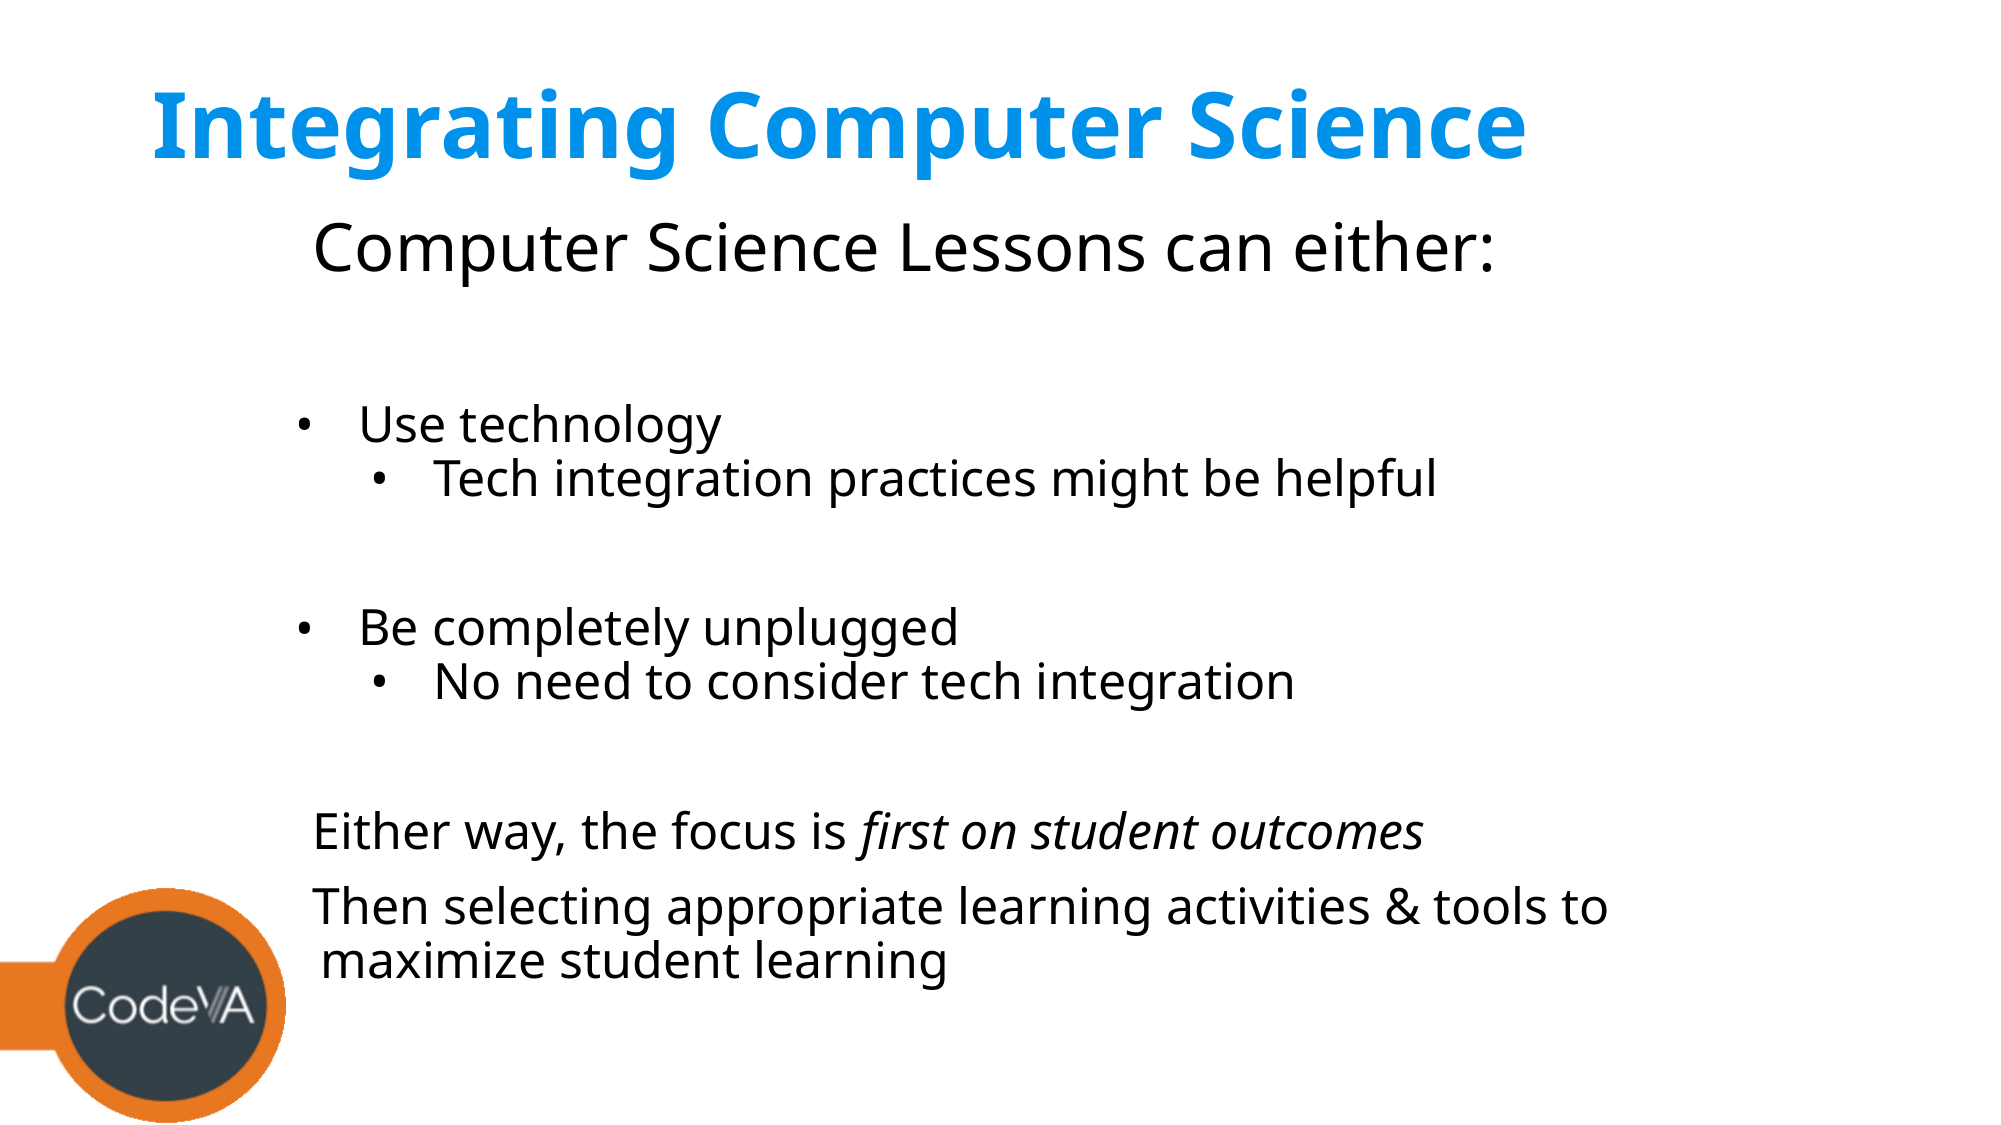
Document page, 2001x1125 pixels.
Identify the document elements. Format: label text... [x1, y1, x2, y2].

list Computer Science Lessons can either: Use technology Tech integration practices might be helpful Be completely unplugged No need to consider tech integration Either way, the focus is first on student outcomes Then selecting appropriate learning activities & tools to maximize student learning [268, 198, 1833, 1018]
picture [0, 885, 286, 1125]
title Integrating Computer Science [137, 59, 1863, 199]
